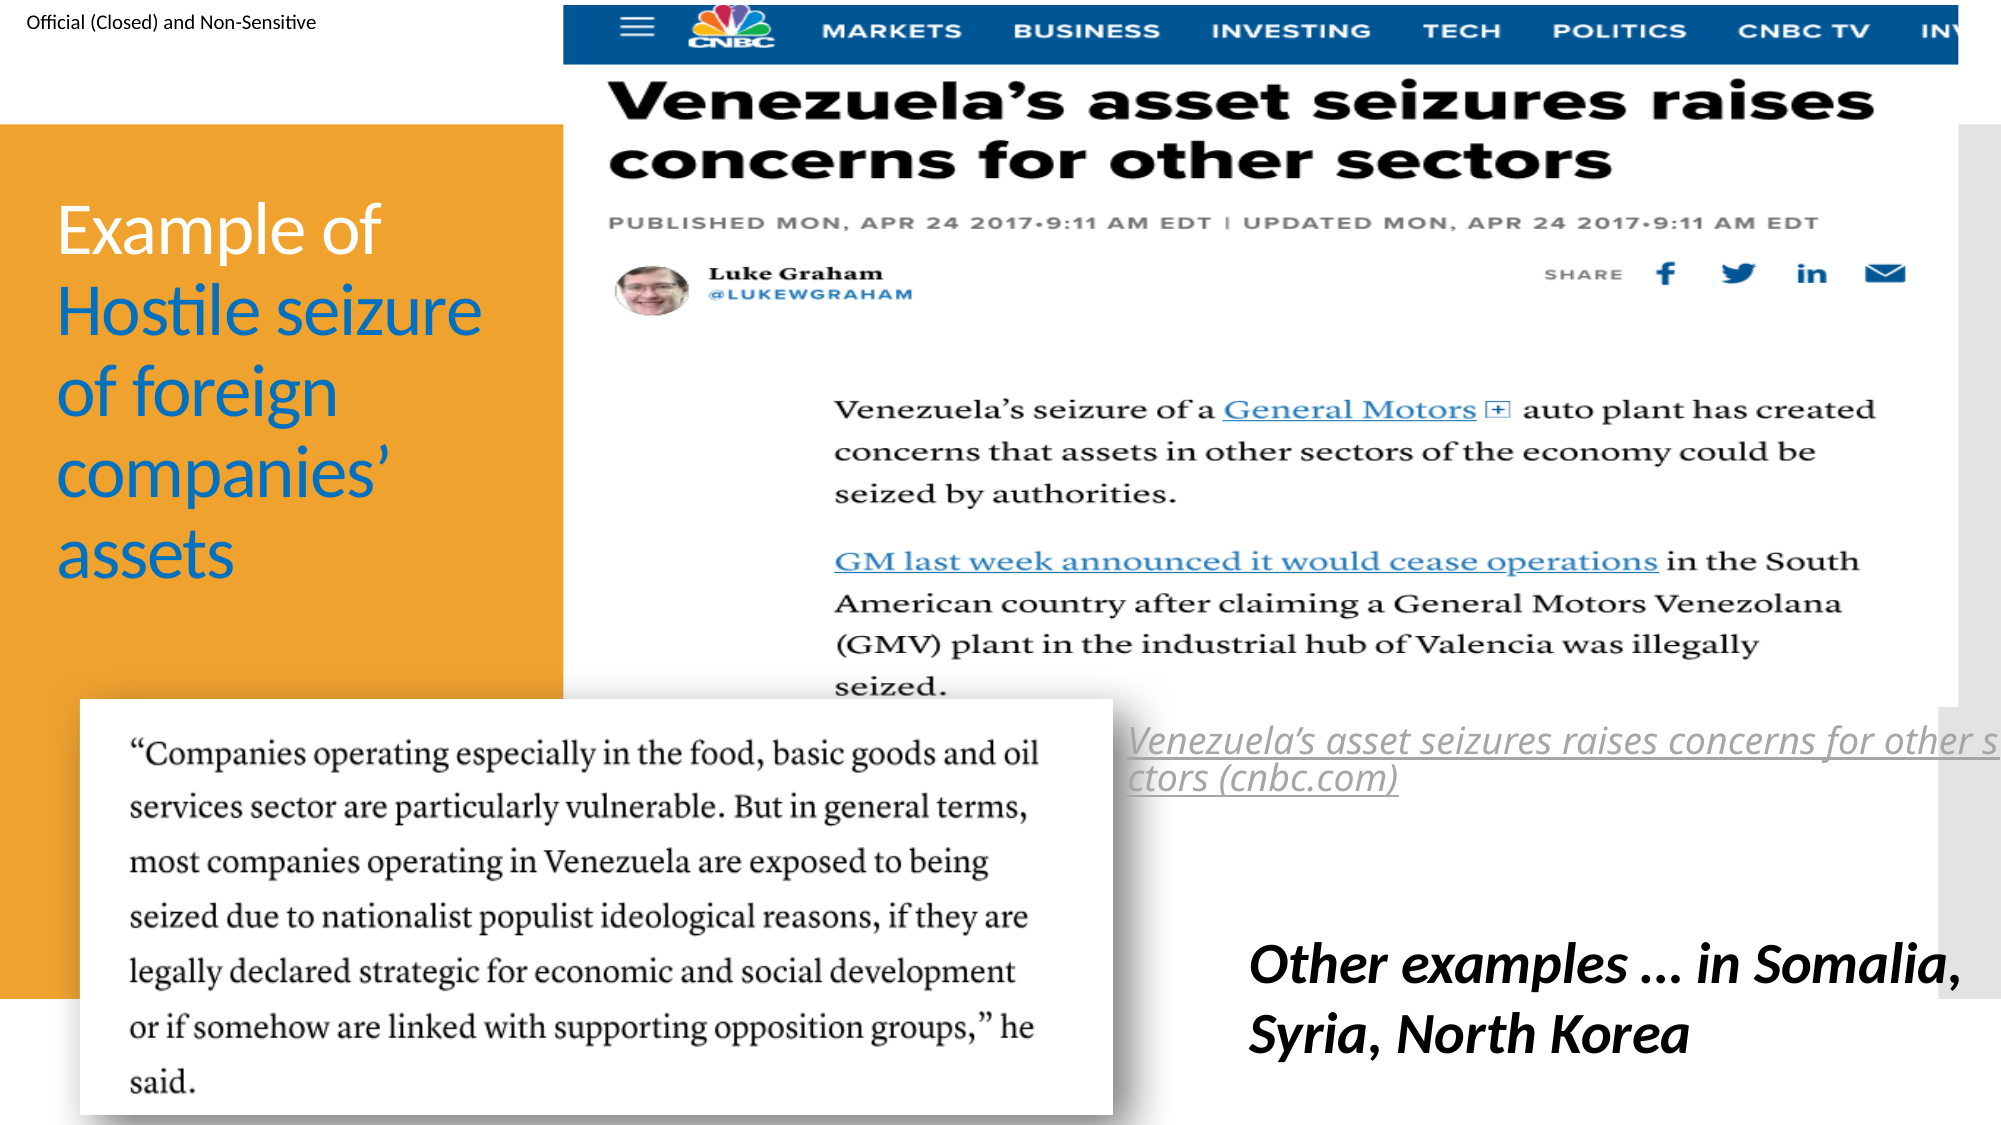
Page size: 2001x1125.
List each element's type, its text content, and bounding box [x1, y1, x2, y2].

text_box Venezuela’s asset seizures raises concerns for other sectors (cnbc.com) [1114, 709, 2000, 776]
text_box Other examples … in Somalia, Syria, North Korea [1234, 918, 2000, 1073]
picture [79, 5, 1959, 1115]
title Example of Hostile seizure of foreign companies’ assets [41, 184, 525, 600]
